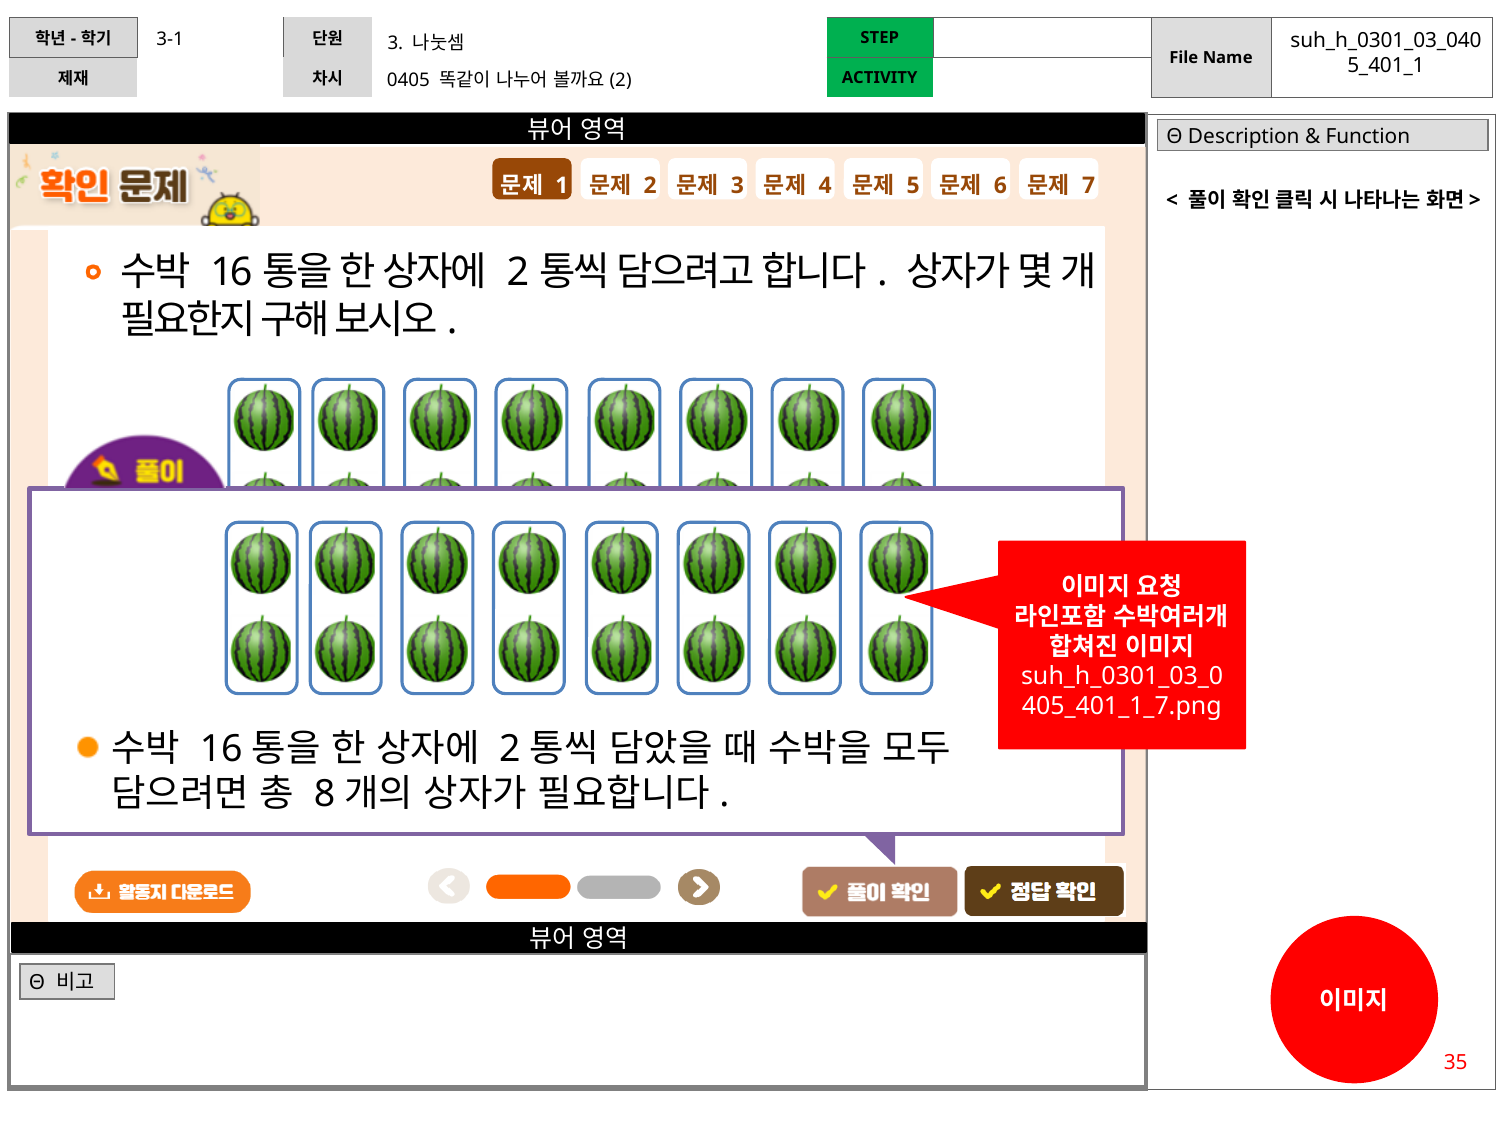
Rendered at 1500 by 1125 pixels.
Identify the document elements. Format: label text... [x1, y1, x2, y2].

table_header Θ Description & Function [1158, 120, 1487, 150]
text_box 수박 16통을 한 상자에 2통씩 담으려고 합니다. 상자가 몇 개 필요한지 구해 보시오. [105, 238, 1109, 349]
text_box 3-1 [141, 18, 284, 55]
text_box 문제 7 [1034, 149, 1122, 205]
text_box 3. 나눗셈 [372, 23, 828, 48]
picture [10, 144, 260, 230]
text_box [221, 506, 946, 694]
text_box 이미지 요청 라인포함 수박여러개 합쳐진 이미지 suh_h_0301_03_0405_401_1_7.png [1128, 539, 1248, 751]
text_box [29, 428, 1124, 866]
text_box 0405 똑같이 나누어 볼까요(2) [372, 60, 821, 96]
text_box 문제 4 [771, 149, 859, 205]
text_box < 풀이 확인 클릭 시 나타나는 화면> [1151, 179, 1500, 294]
picture [963, 863, 1126, 918]
text_box 이미지 [1269, 914, 1440, 1085]
text_box 문제 6 [947, 149, 1034, 205]
text_box suh_h_0301_03_0405_401_1 [1271, 18, 1500, 84]
picture [82, 261, 103, 283]
picture [76, 733, 102, 763]
picture [800, 866, 958, 918]
text_box 문제 3 [684, 149, 771, 205]
picture [73, 869, 252, 913]
text_box 문제 1 [486, 149, 596, 205]
text_box 문제 5 [859, 149, 947, 205]
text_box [426, 874, 723, 906]
picture [224, 363, 948, 428]
text_box 문제 2 [596, 149, 684, 205]
